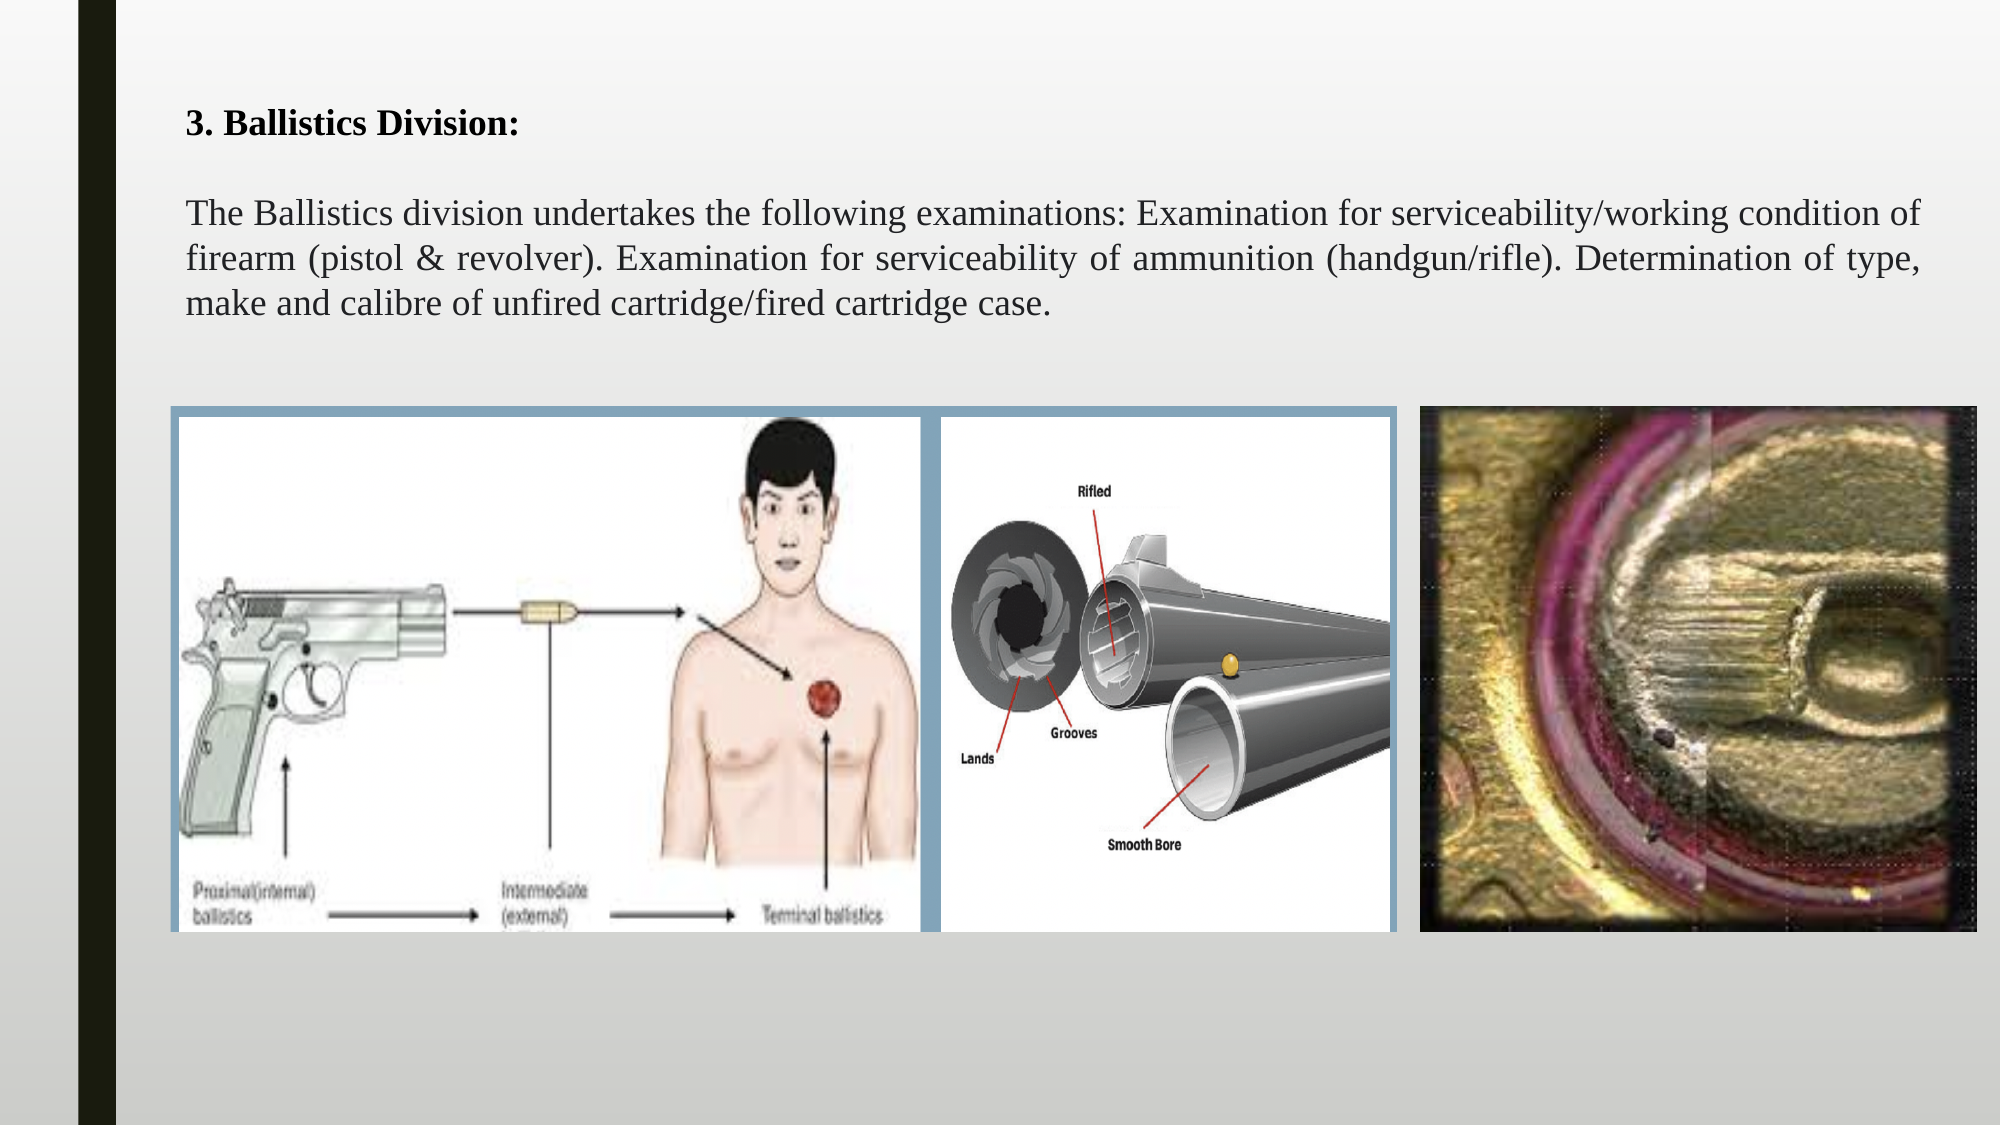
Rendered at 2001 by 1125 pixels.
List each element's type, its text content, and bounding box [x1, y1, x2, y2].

text_box 3. Ballistics Division: The Ballistics division undertakes the following examinations: Examination for serviceability/working condition of firearm (pistol & revolver). Examination for serviceability of ammunition (handgun/rifle). Determination of type, make and calibre of unfired cartridge/fired cartridge case. [170, 90, 1939, 330]
text_box [46, 234, 2000, 977]
picture [1420, 406, 1977, 932]
picture [170, 406, 1397, 932]
